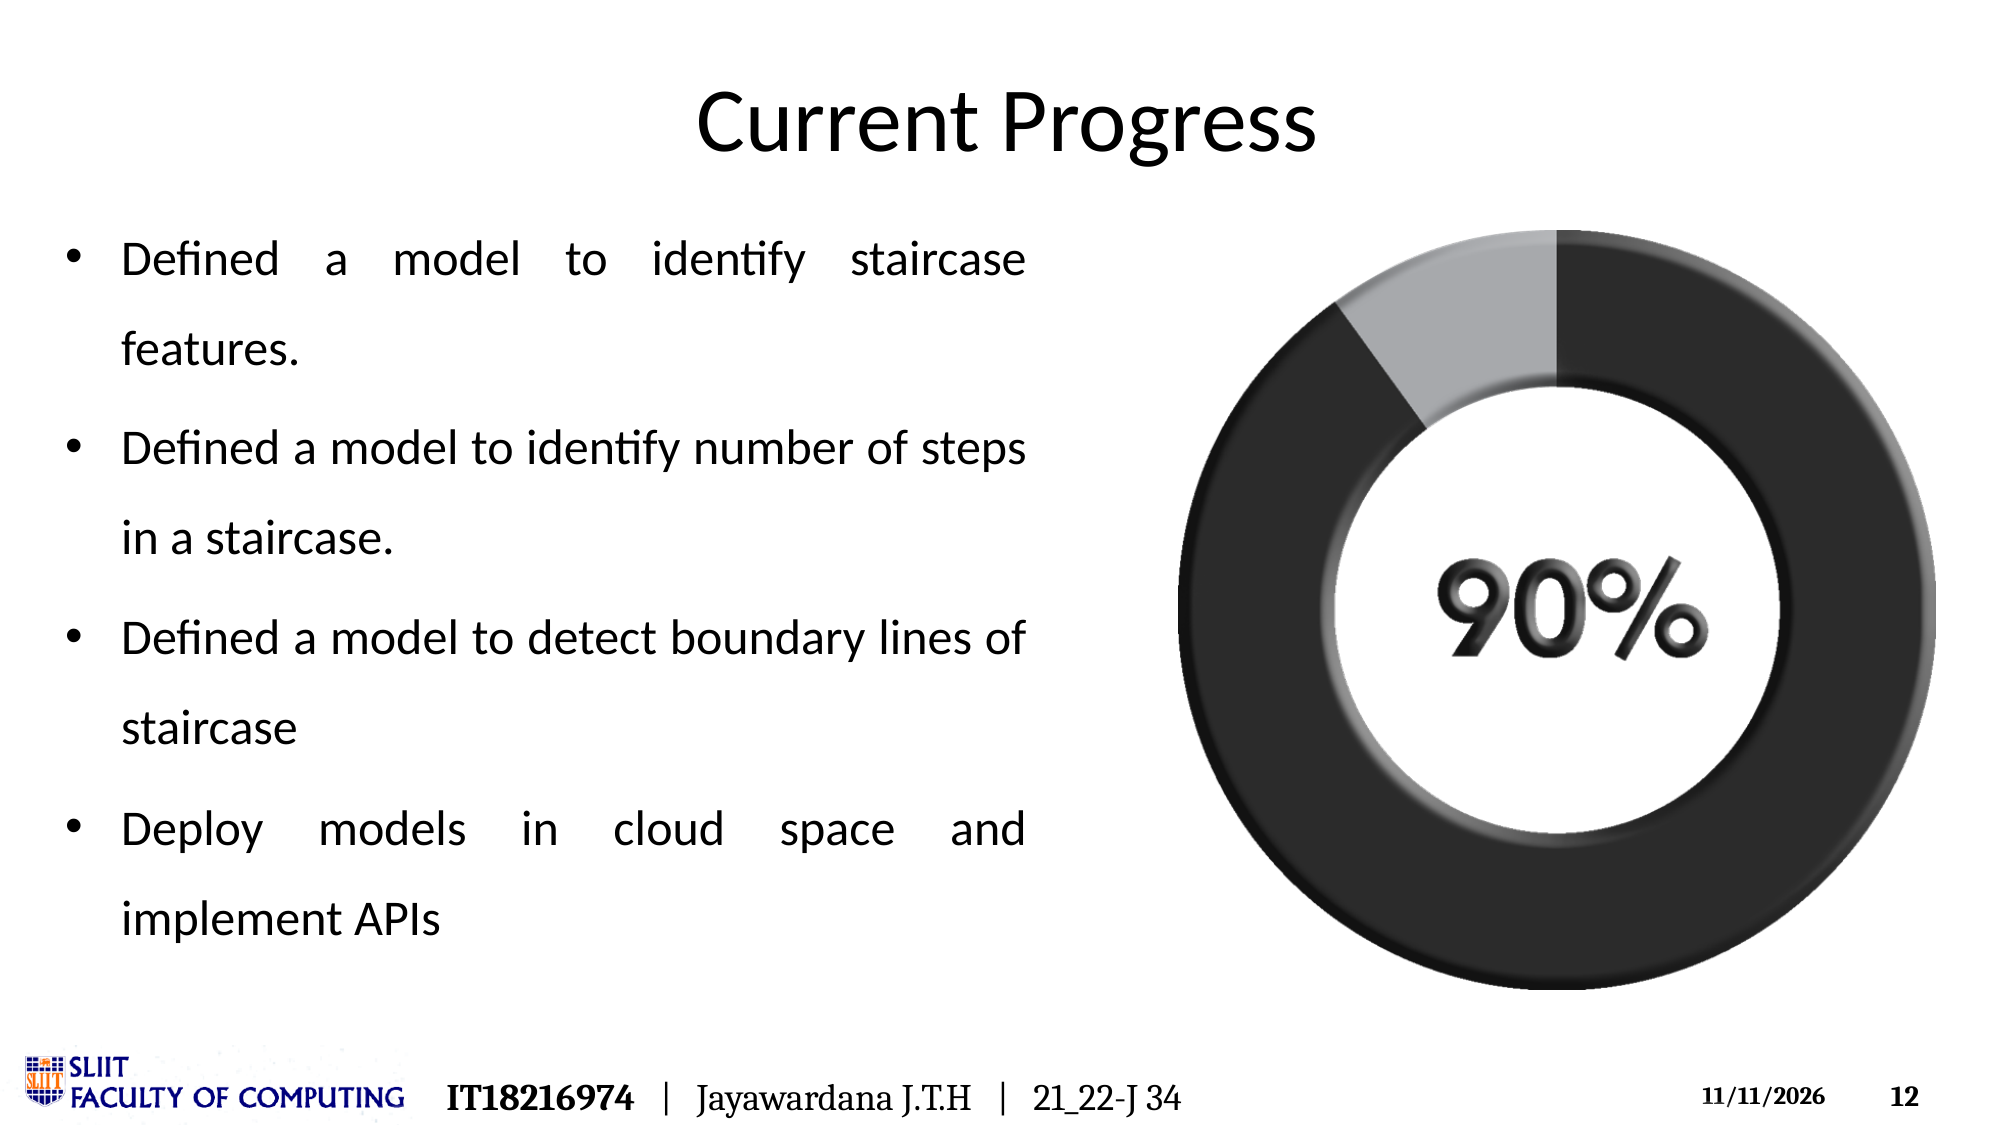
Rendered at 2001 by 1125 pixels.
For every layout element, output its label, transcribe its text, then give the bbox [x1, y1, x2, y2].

list Defined a model to identify staircase features. Defined a model to identify number of steps in a staircase. Defined a model to detect boundary lines of staircase Deploy models in cloud space and implement APIs [50, 187, 1043, 1038]
title Current Progress [50, 50, 1967, 180]
picture [0, 1045, 413, 1124]
picture [1178, 229, 1936, 990]
